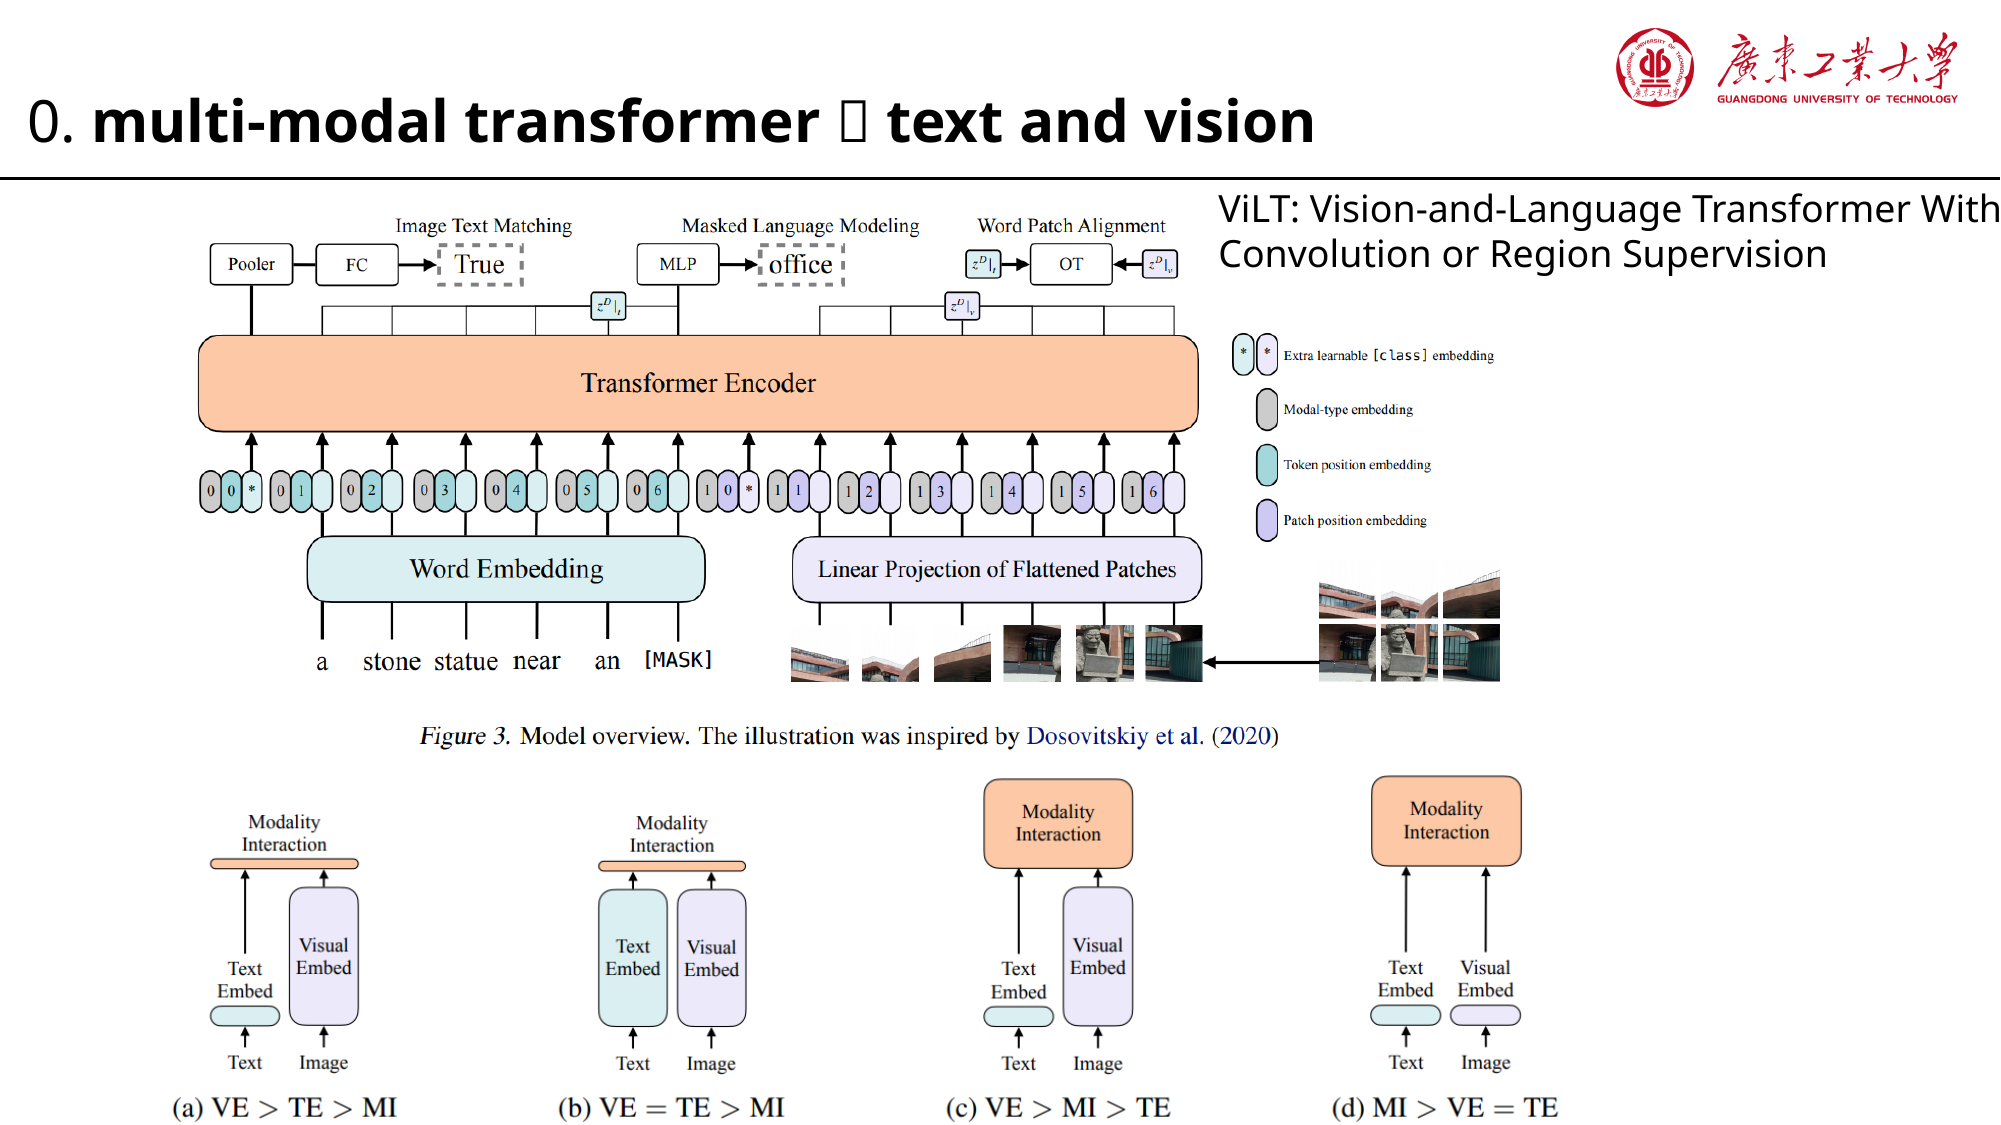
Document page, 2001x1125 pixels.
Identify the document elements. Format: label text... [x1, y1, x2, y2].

text_box 0. multi-modal transformer  text and vision [12, 41, 1642, 162]
picture [70, 197, 1704, 1125]
text_box ViLT: Vision-and-Language Transformer Without Convolution or Region Supervision [1203, 179, 2000, 283]
picture [1616, 28, 1958, 107]
